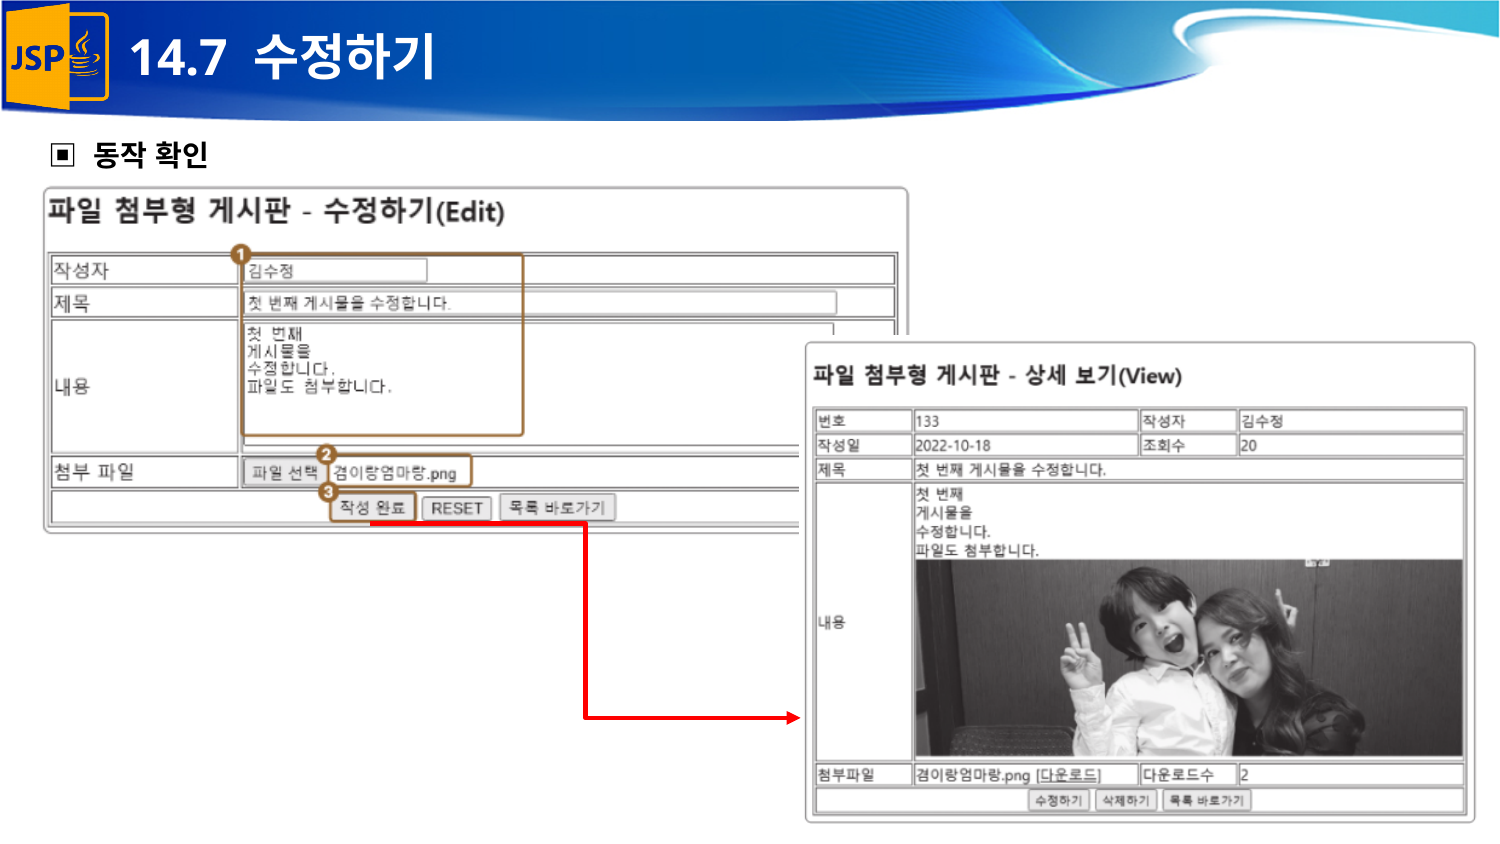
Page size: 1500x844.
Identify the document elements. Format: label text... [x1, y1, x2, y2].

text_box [370, 523, 801, 719]
picture [33, 179, 1481, 830]
picture [0, 0, 1500, 121]
title 14.7 수정하기 [113, 10, 1500, 105]
text_box ▣ 동작 확인 [33, 117, 1432, 333]
